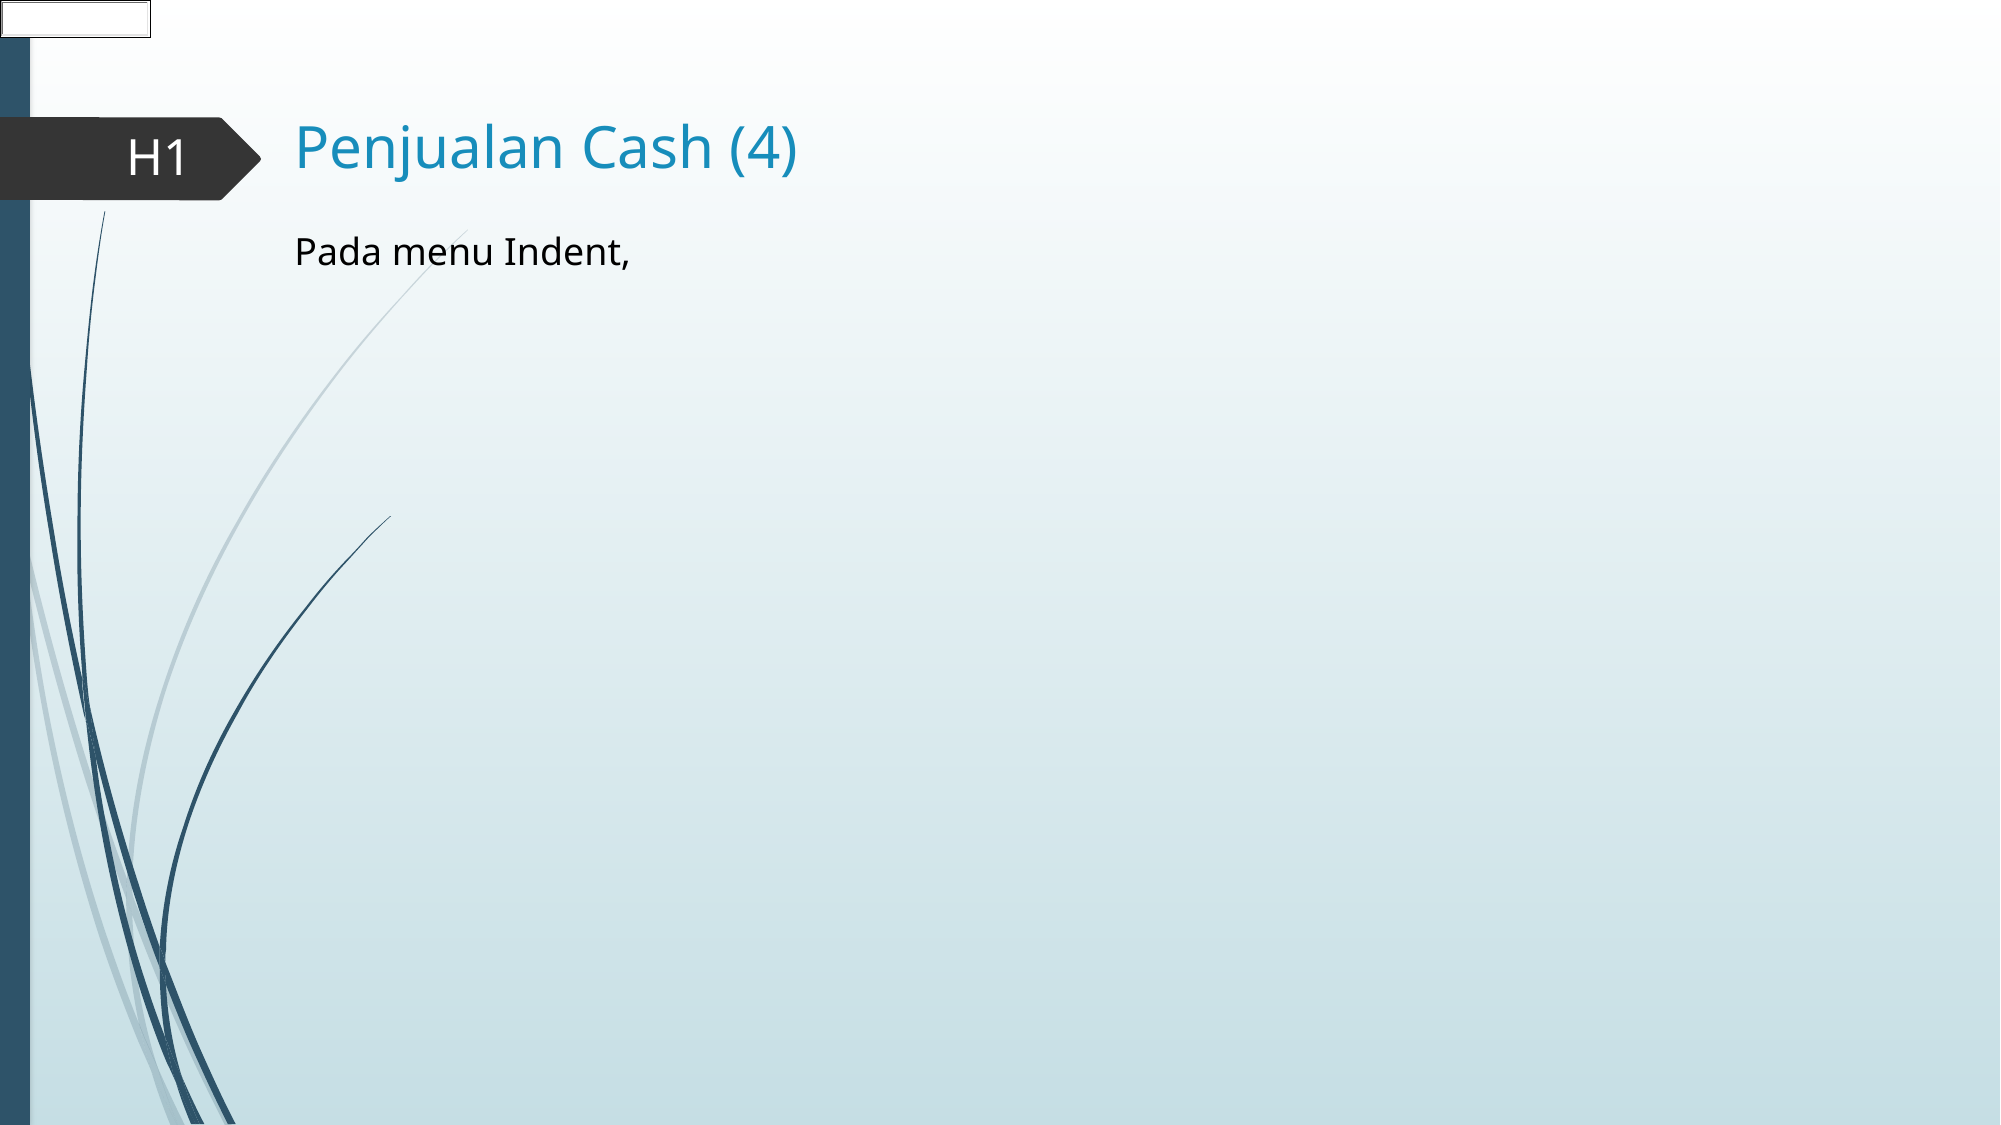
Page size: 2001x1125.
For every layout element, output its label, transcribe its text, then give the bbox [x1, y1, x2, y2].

text_box H1 [52, 117, 207, 197]
text_box [11, 159, 187, 221]
text_box Pada menu Indent, [279, 220, 1888, 1095]
title Penjualan Cash (4) [279, 102, 1888, 197]
